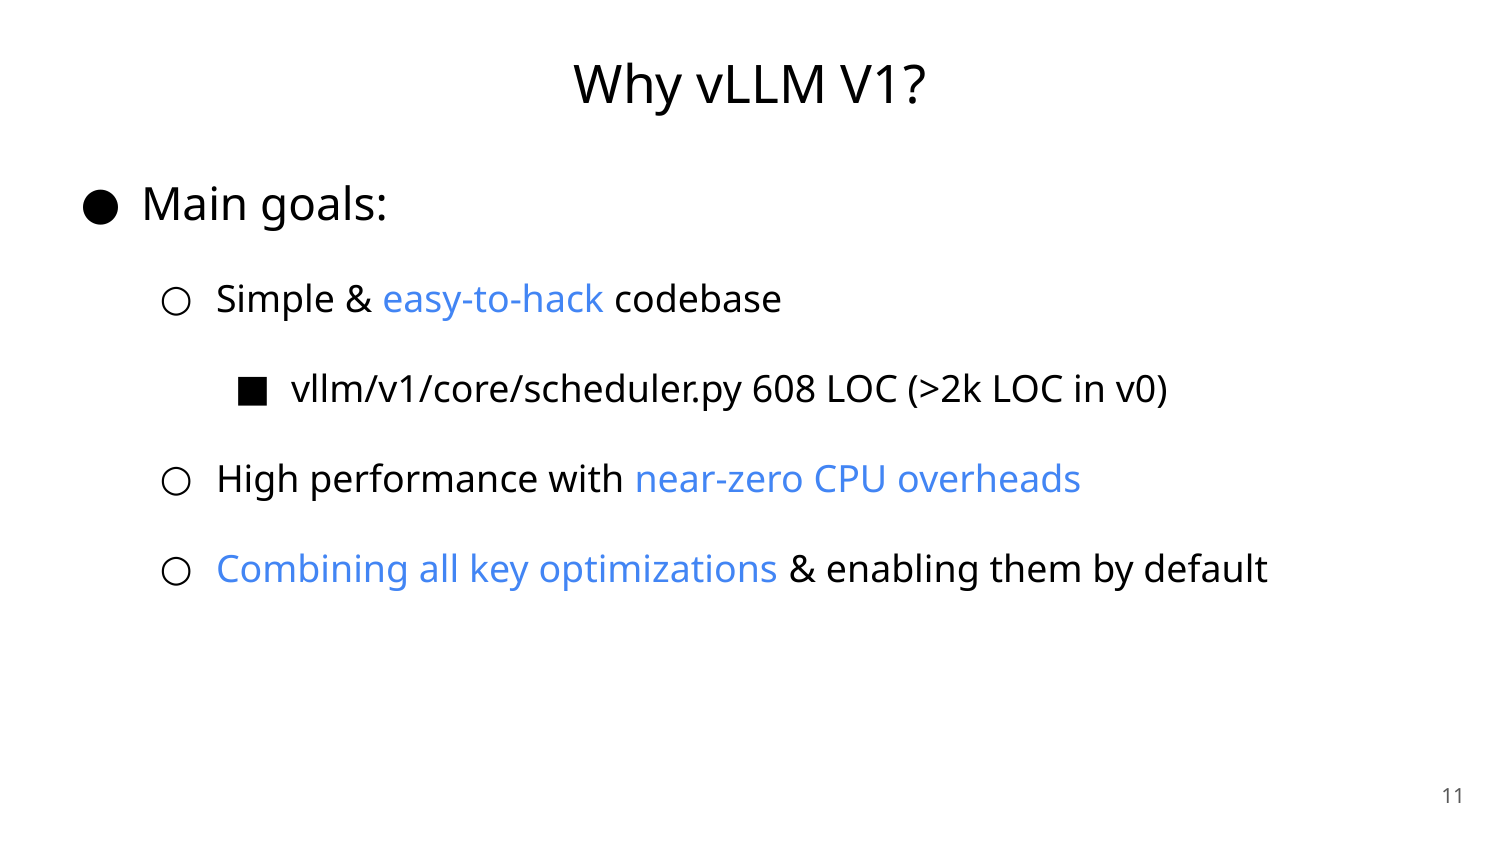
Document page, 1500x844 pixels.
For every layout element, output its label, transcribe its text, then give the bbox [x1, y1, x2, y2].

title Why vLLM V1? [51, 35, 1449, 130]
list Main goals: Simple & easy-to-hack codebase vllm/v1/core/scheduler.py 608 LOC (>2k LOC in v0) High performance with near-zero CPU overheads Combining all key optimizations & enabling them by default [51, 151, 1449, 765]
slide_number ‹#› [1389, 764, 1480, 830]
